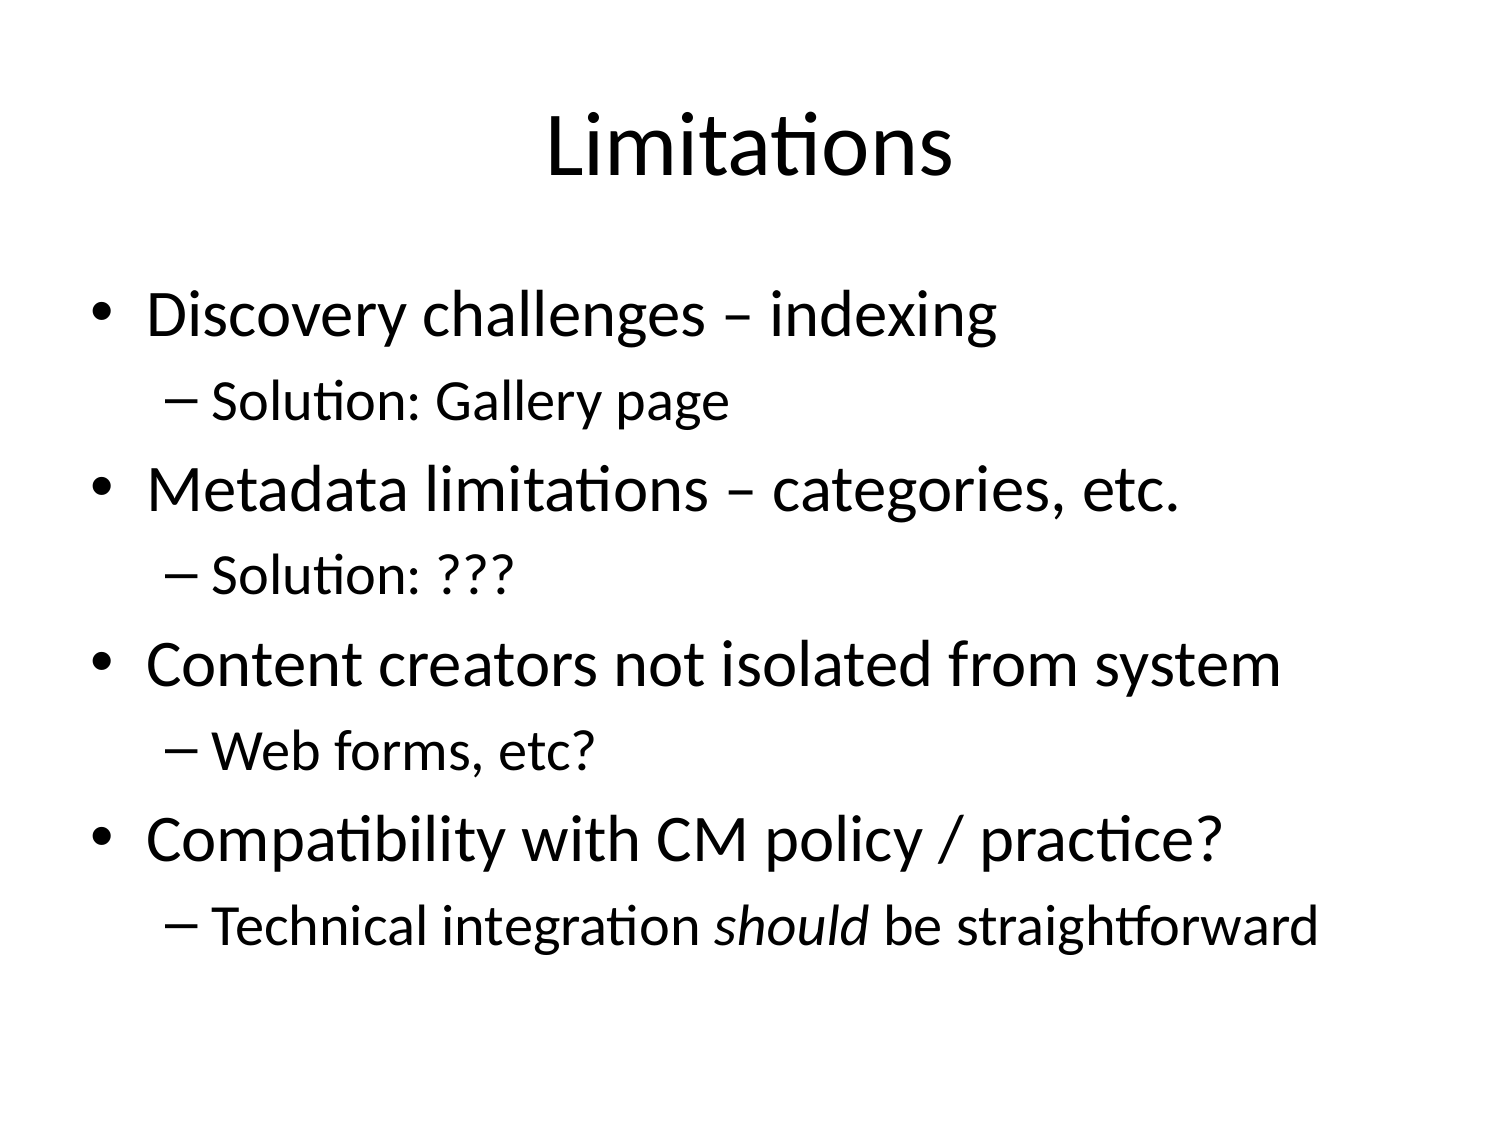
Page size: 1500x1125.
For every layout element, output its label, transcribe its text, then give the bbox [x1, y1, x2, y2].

title Limitations [75, 45, 1425, 233]
list Discovery challenges – indexing Solution: Gallery page Metadata limitations – categories, etc. Solution: ??? Content creators not isolated from system Web forms, etc? Compatibility with CM policy / practice? Technical integration should be straightforward [75, 262, 1425, 1005]
